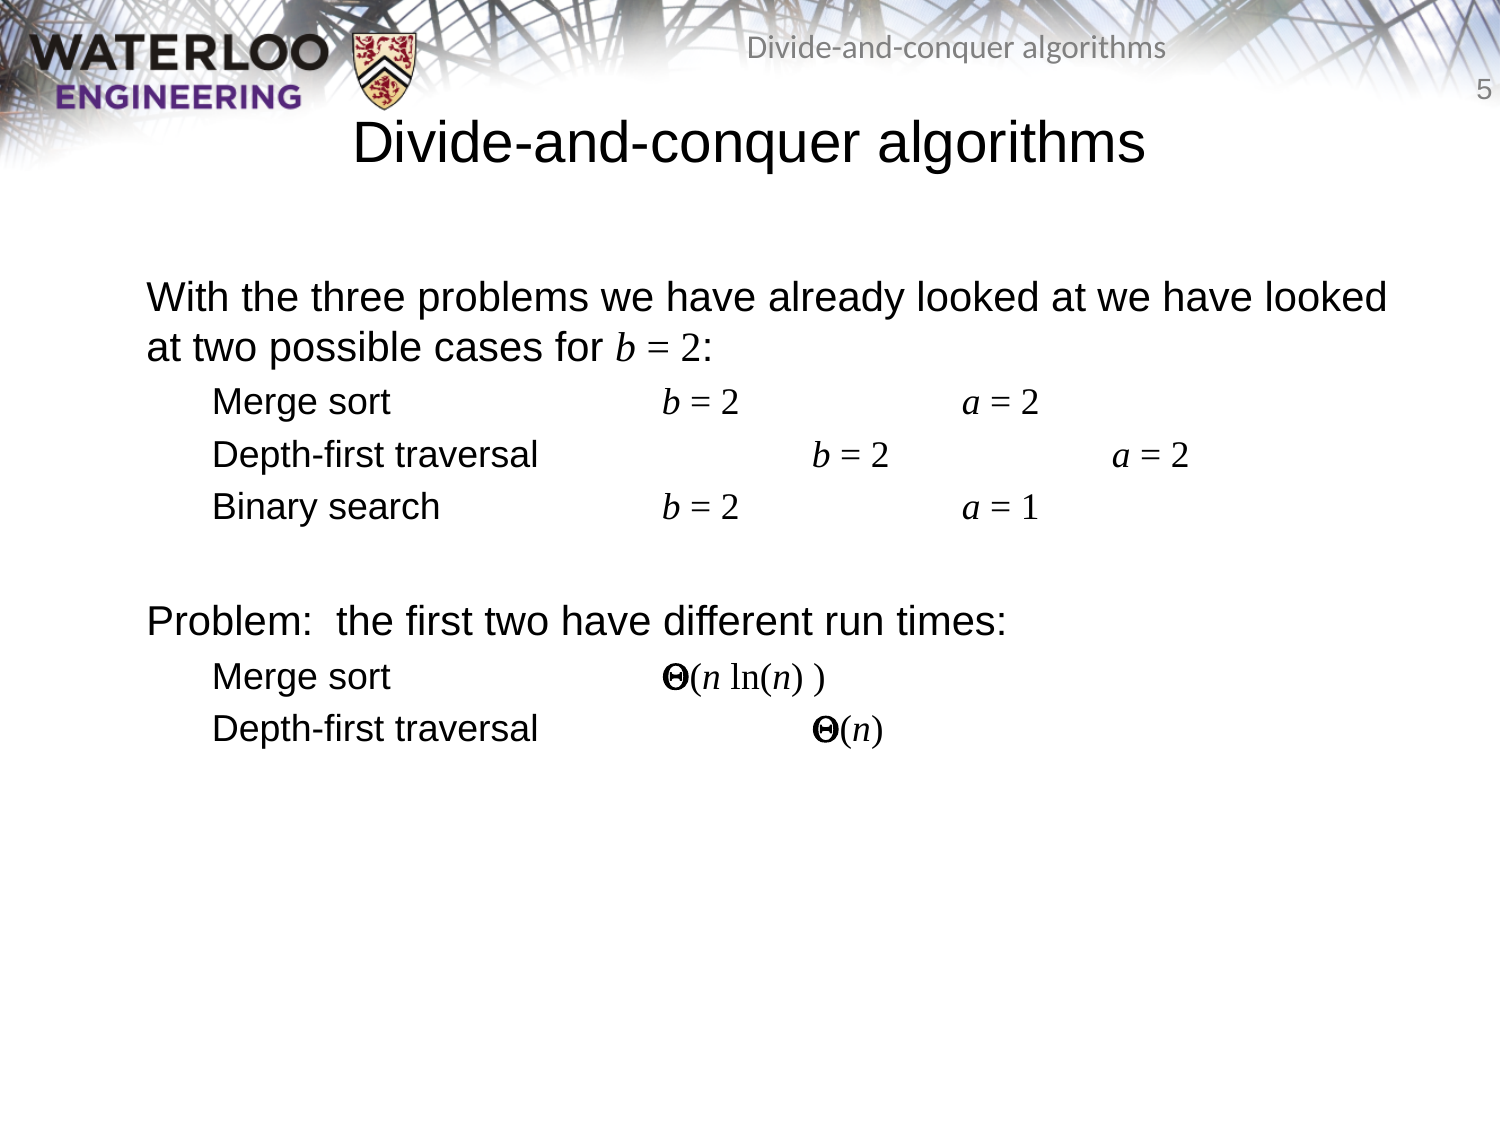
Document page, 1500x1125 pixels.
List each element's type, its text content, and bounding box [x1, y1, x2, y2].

list With the three problems we have already looked at we have looked at two possible cases for b = 2: Merge sort b = 2 a = 2 Depth-first traversal b = 2 a = 2 Binary search b = 2 a = 1 Problem: the first two have different run times: Merge sort Q(n ln(n) ) Depth-first traversal Q(n) [74, 262, 1426, 1006]
picture [0, 0, 1500, 1125]
title Divide-and-conquer algorithms [74, 44, 1426, 233]
